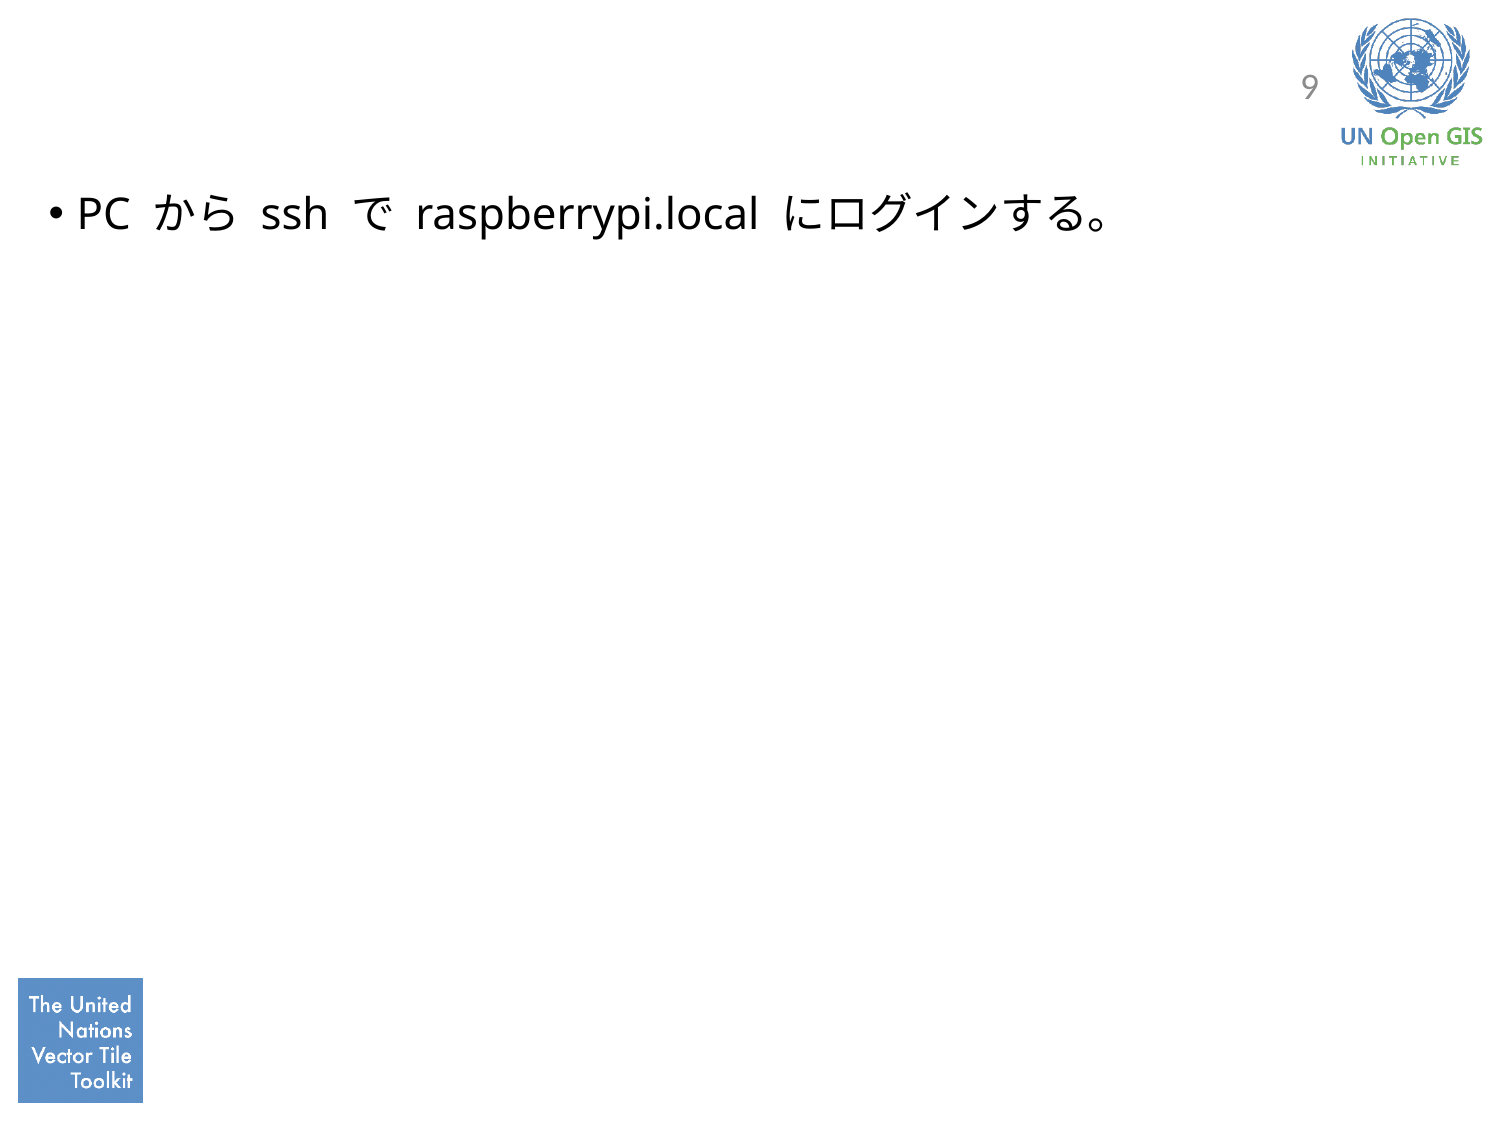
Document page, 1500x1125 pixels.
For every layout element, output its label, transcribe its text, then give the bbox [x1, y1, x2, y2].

picture [18, 978, 143, 1103]
picture [1319, 0, 1500, 184]
slide_number 9 [1240, 54, 1335, 115]
list PC から ssh で raspberrypi.local にログインする。 [33, 183, 1397, 1014]
